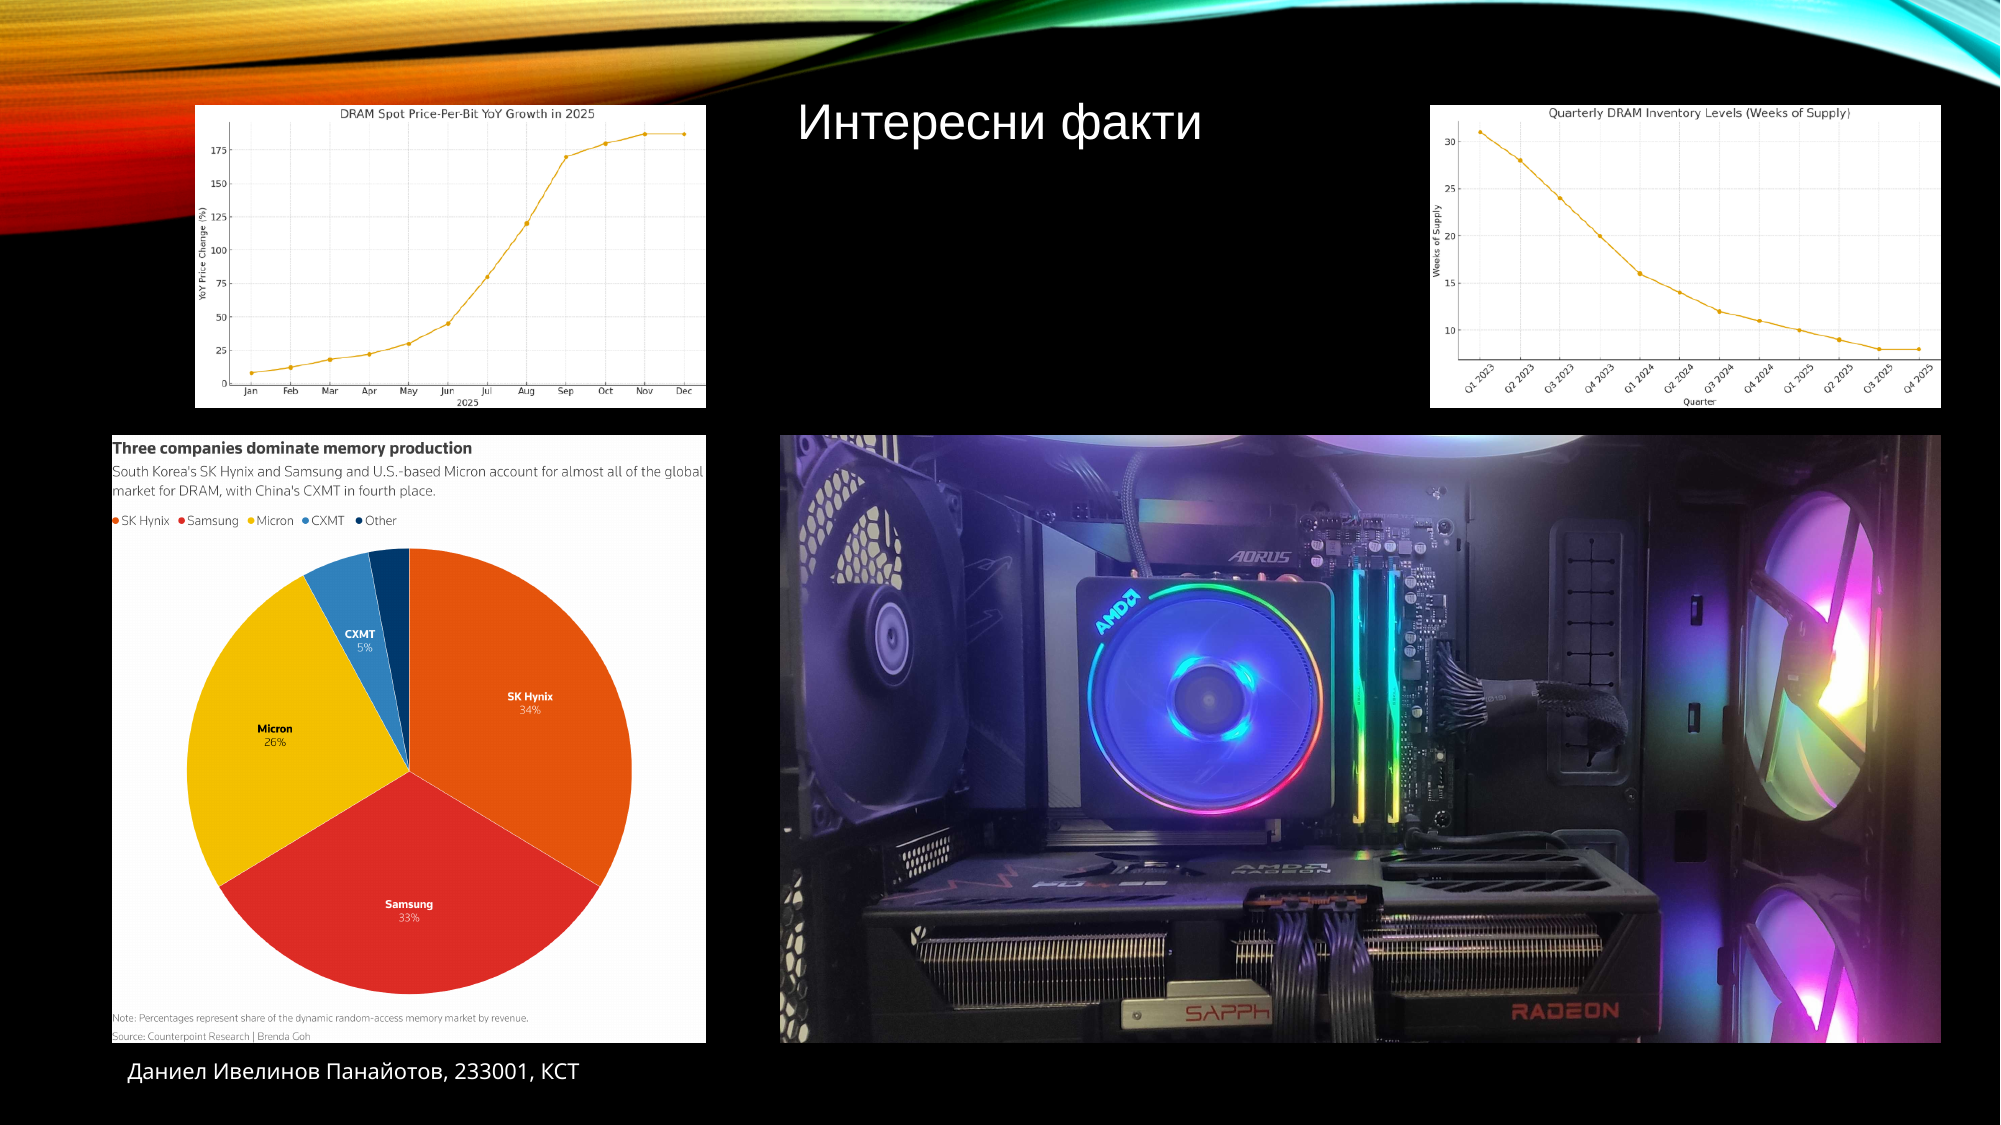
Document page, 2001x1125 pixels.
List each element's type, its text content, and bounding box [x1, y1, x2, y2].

picture [0, 0, 2000, 408]
text_box Интересни факти [763, 82, 1237, 158]
picture [779, 435, 1941, 1043]
footer Даниел Ивелинов Панайотов, 233001, КСТ [112, 1042, 1388, 1103]
picture [112, 435, 707, 1043]
